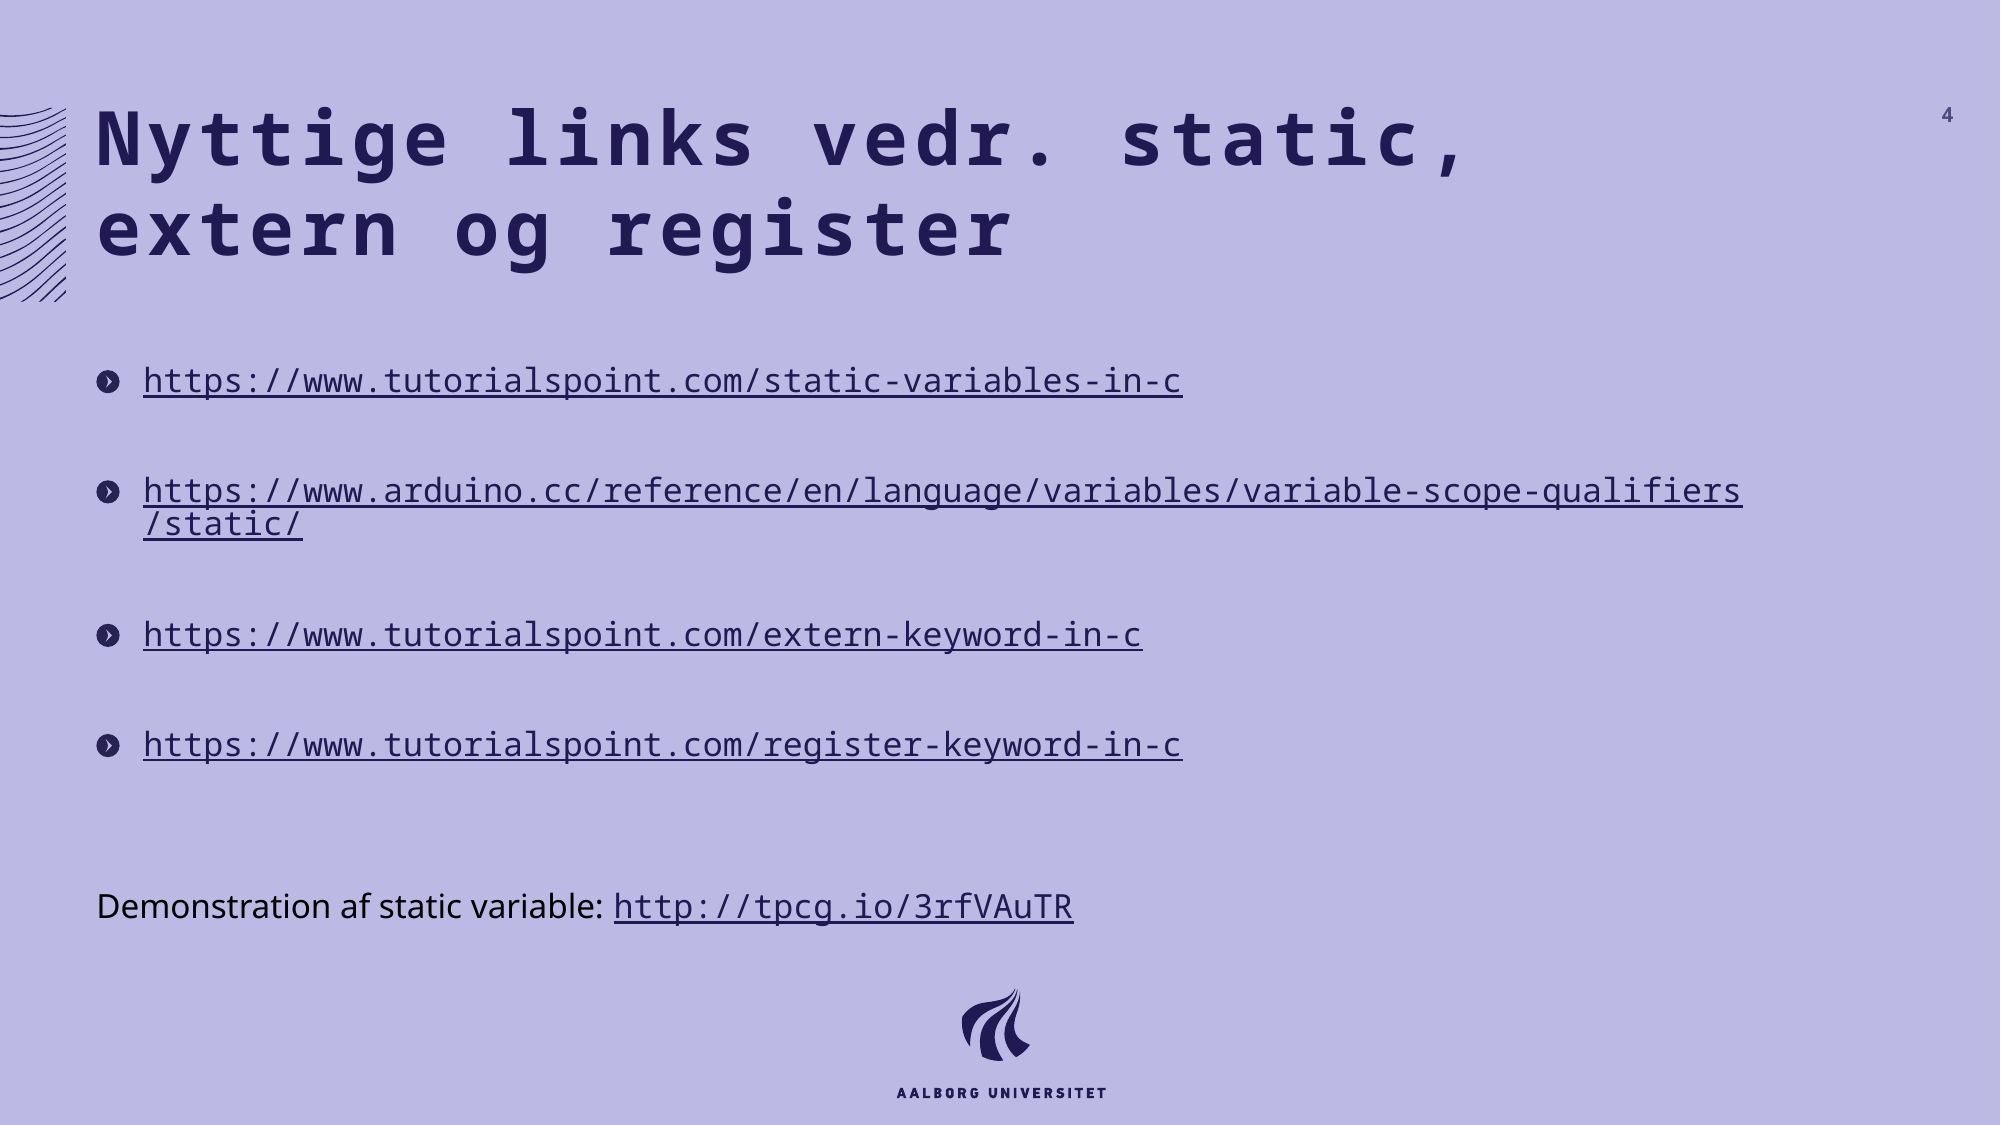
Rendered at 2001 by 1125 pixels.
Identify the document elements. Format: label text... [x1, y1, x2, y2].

slide_number 4 [1860, 97, 1954, 135]
list https://www.tutorialspoint.com/static-variables-in-c https://www.arduino.cc/reference/en/language/variables/variable-scope-qualifiers/static/ https://www.tutorialspoint.com/extern-keyword-in-c https://www.tutorialspoint.com/register-keyword-in-c Demonstration af static variable: http://tpcg.io/3rfVAuTR [96, 351, 1747, 968]
title Nyttige links vedr. static, extern og register [96, 58, 1732, 325]
